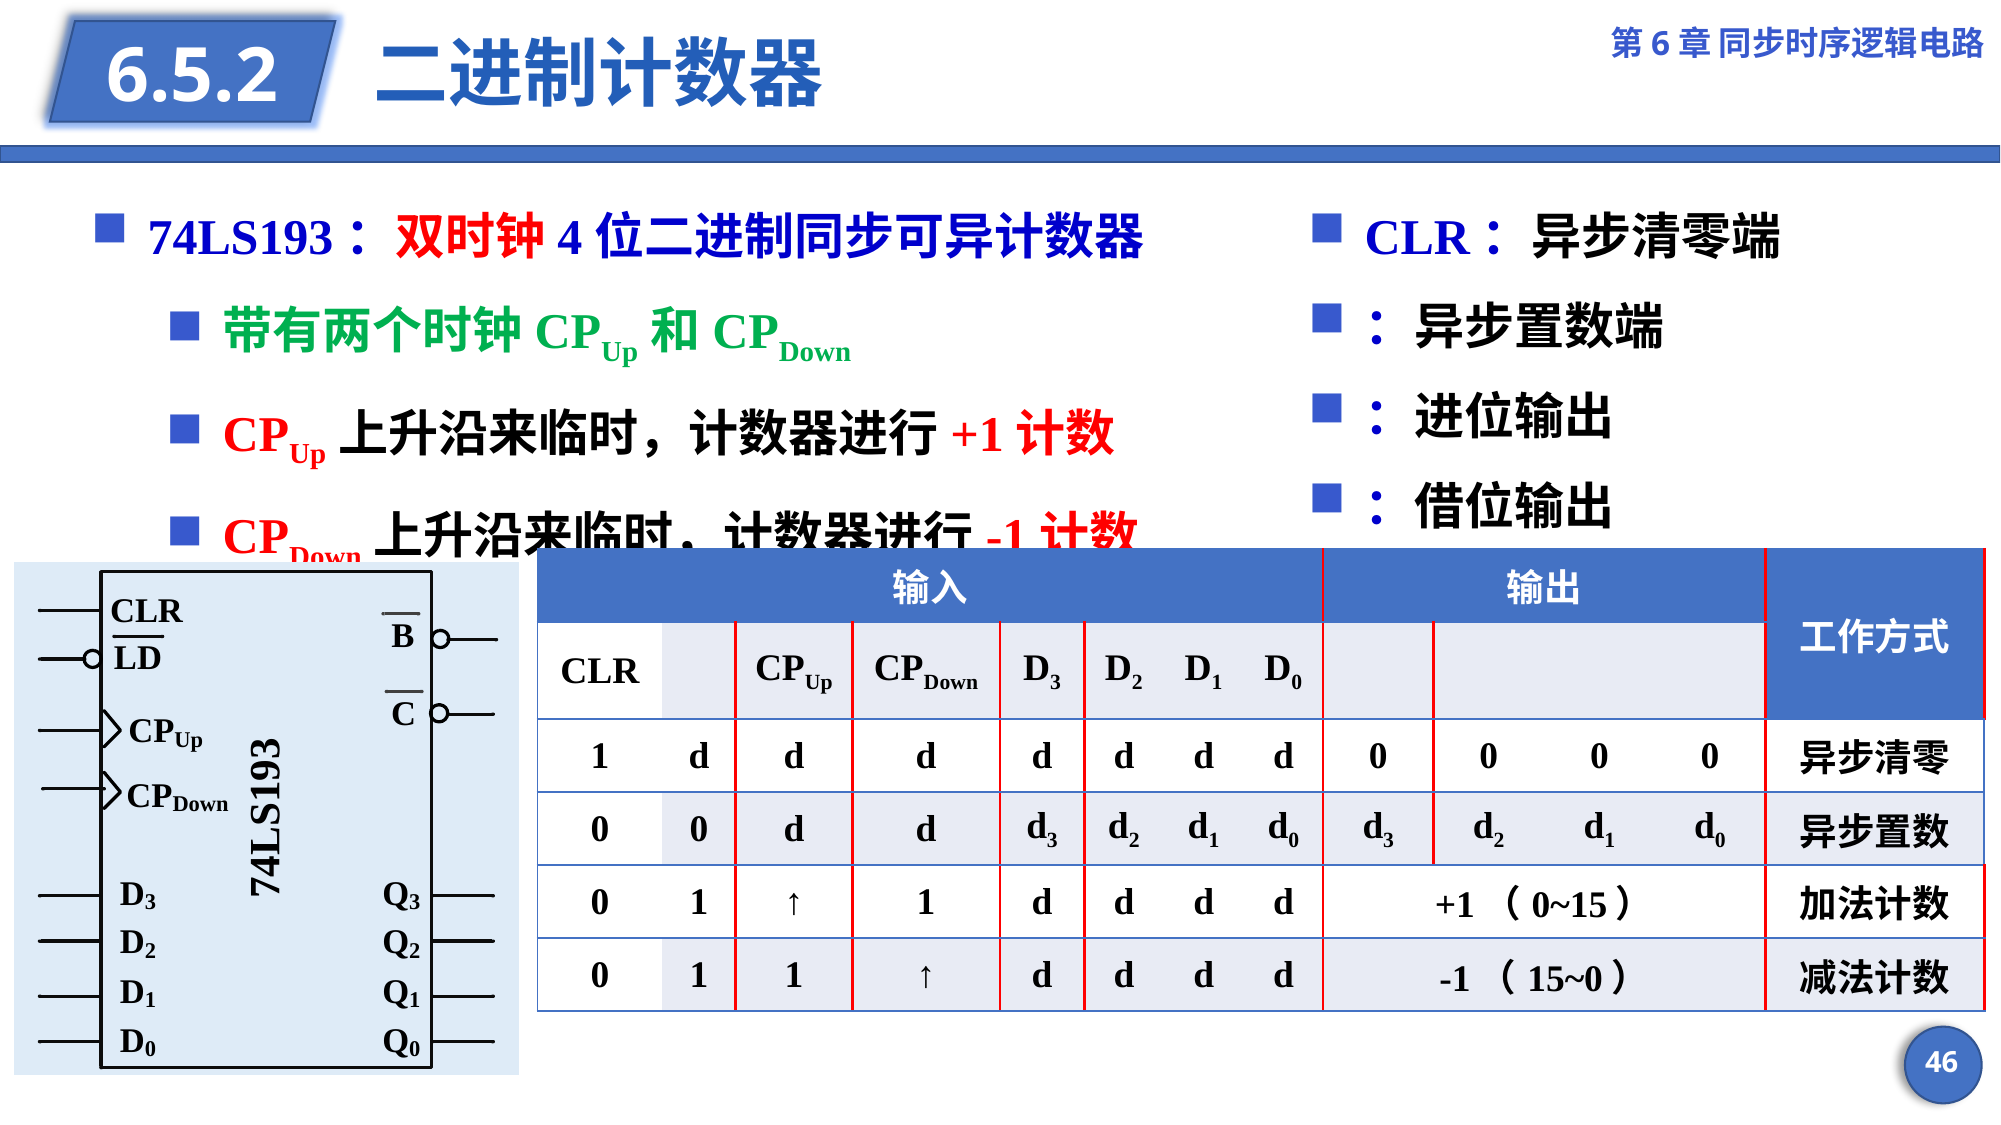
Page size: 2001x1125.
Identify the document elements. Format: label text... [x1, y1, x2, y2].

slide_number 46 [1895, 1033, 1989, 1094]
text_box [13, 561, 520, 1076]
text_box 6.5.2 [48, 20, 337, 123]
title 二进制计数器 [358, 16, 1391, 137]
text_box 74LS193：双时钟4位二进制同步可异计数器 带有两个时钟CPUp和CPDown CPUp上升沿来临时，计数器进行+1计数 CPDown上升沿来临时，计数器进行-1计数 [76, 167, 1225, 580]
footer 第6章 同步时序逻辑电路 [1581, 0, 2000, 84]
